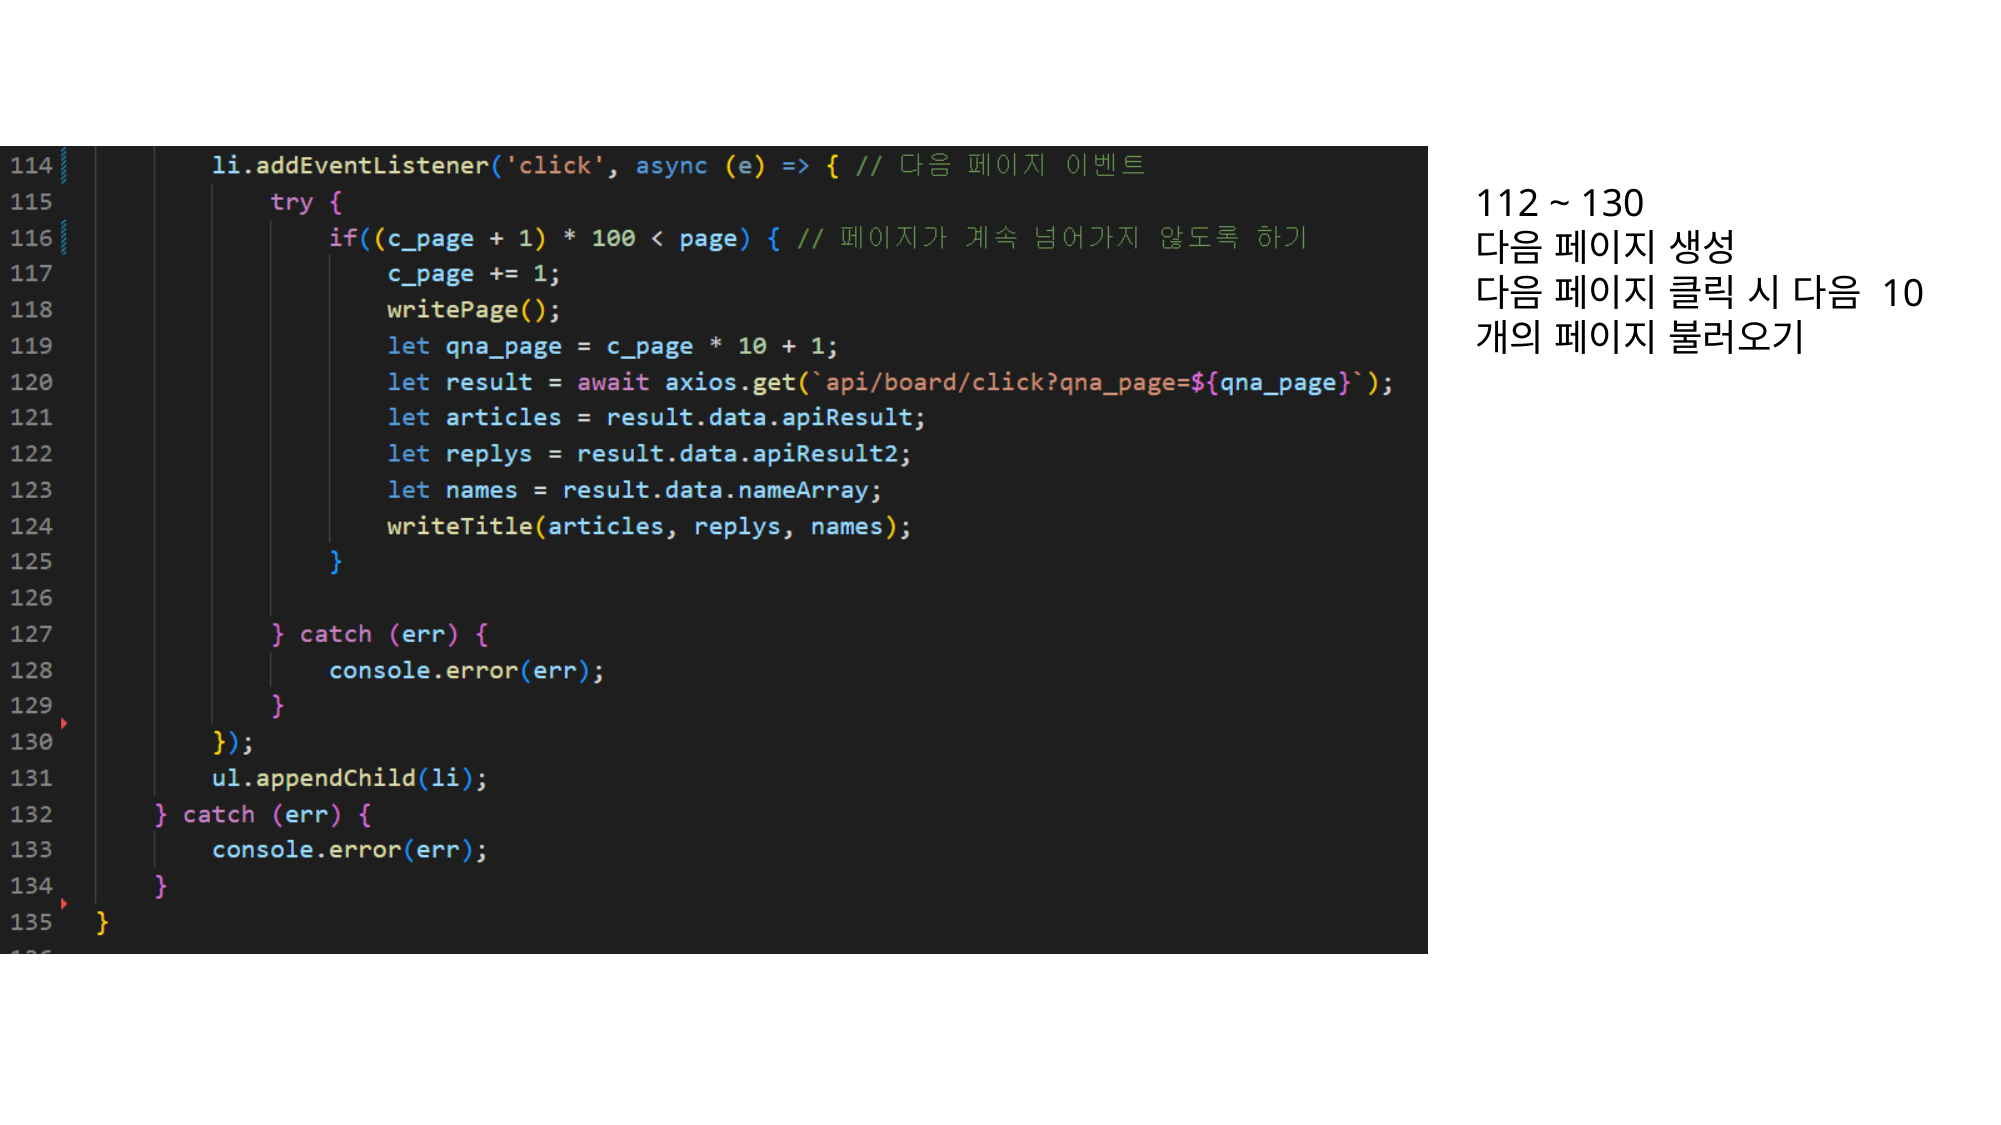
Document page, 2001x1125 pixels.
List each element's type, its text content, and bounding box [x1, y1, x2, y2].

picture [0, 146, 1428, 954]
text_box 112 ~ 130 다음 페이지 생성 다음 페이지 클릭 시 다음 10개의 페이지 불러오기 [1460, 171, 1966, 367]
